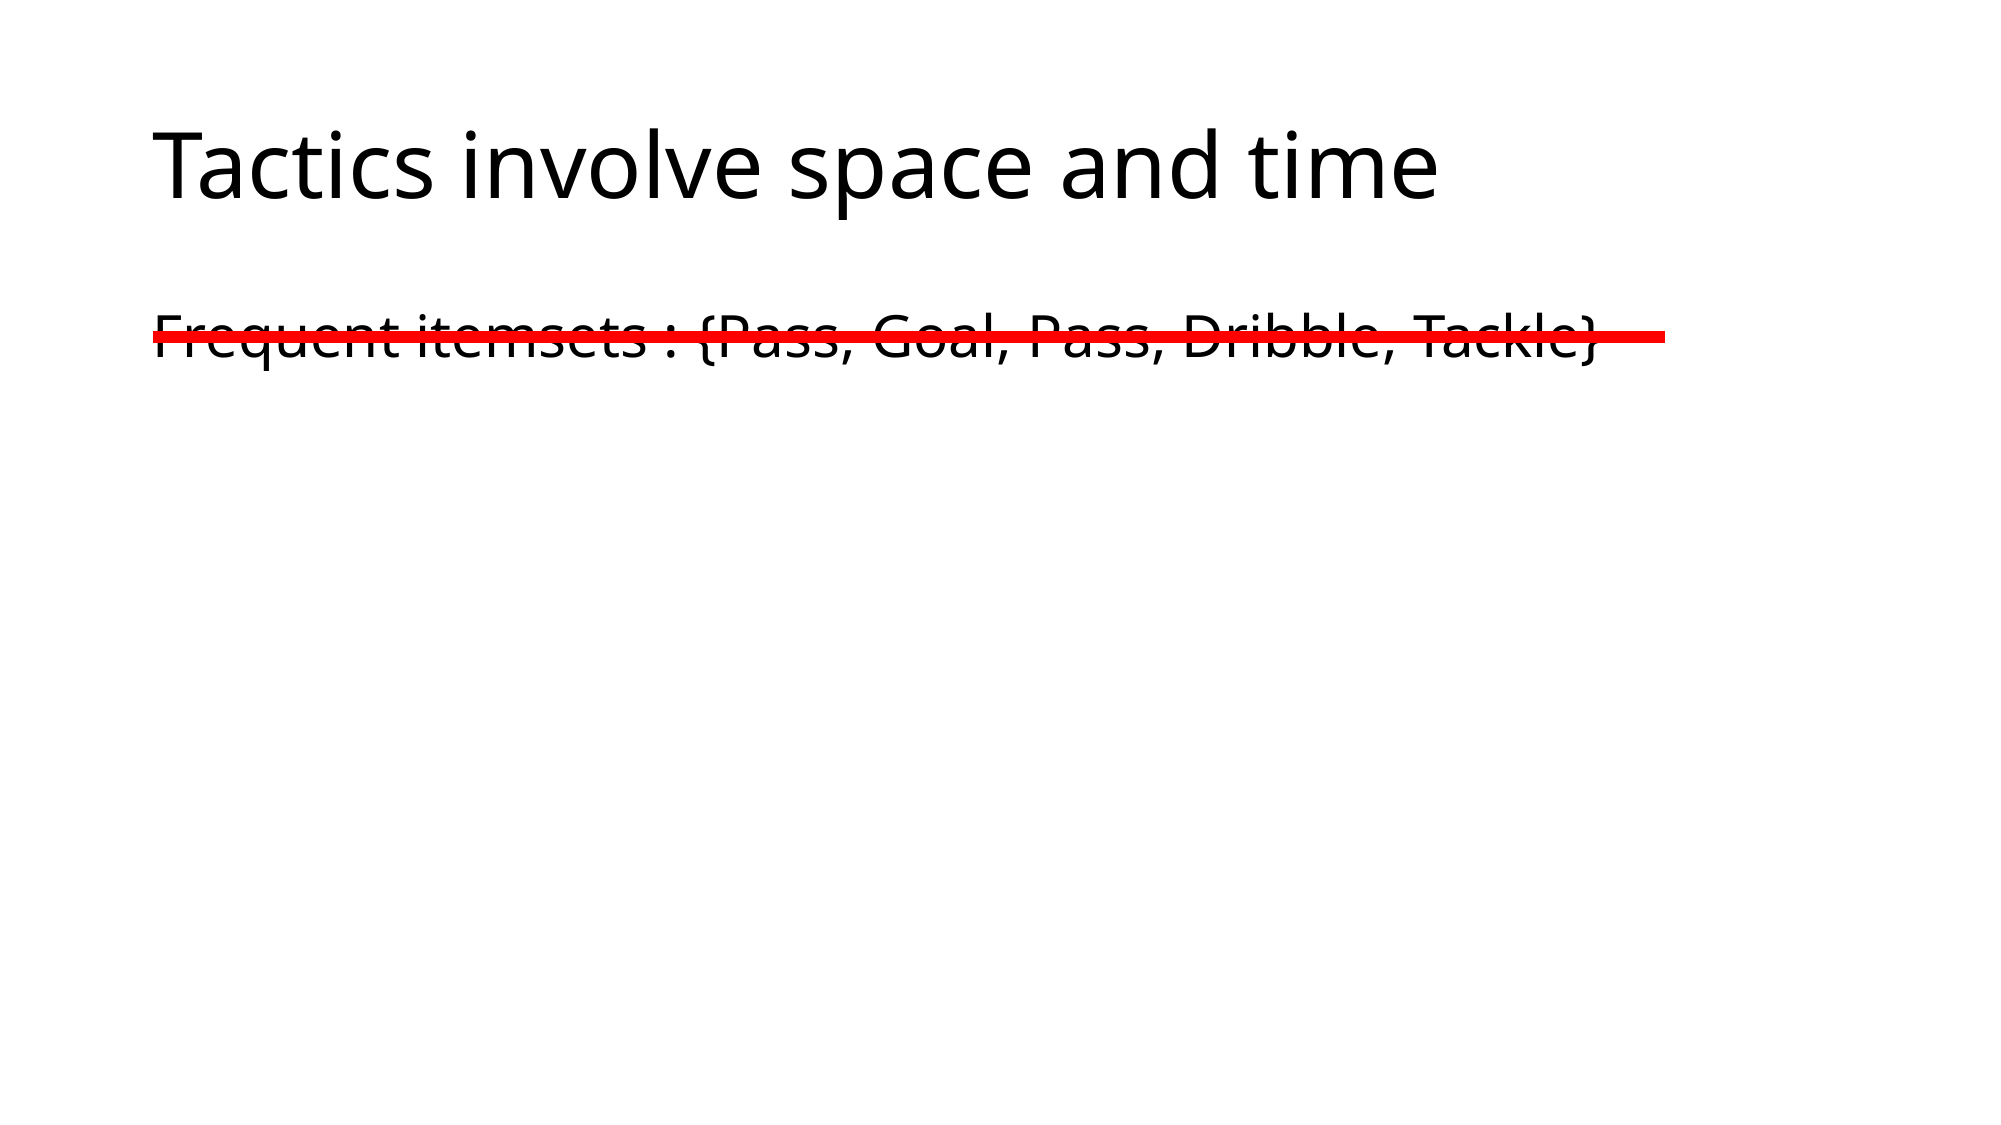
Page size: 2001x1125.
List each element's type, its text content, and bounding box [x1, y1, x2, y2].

title Tactics involve space and time [137, 59, 1863, 278]
list Frequent itemsets : {Pass, Goal, Pass, Dribble, Tackle} [137, 299, 1863, 1014]
